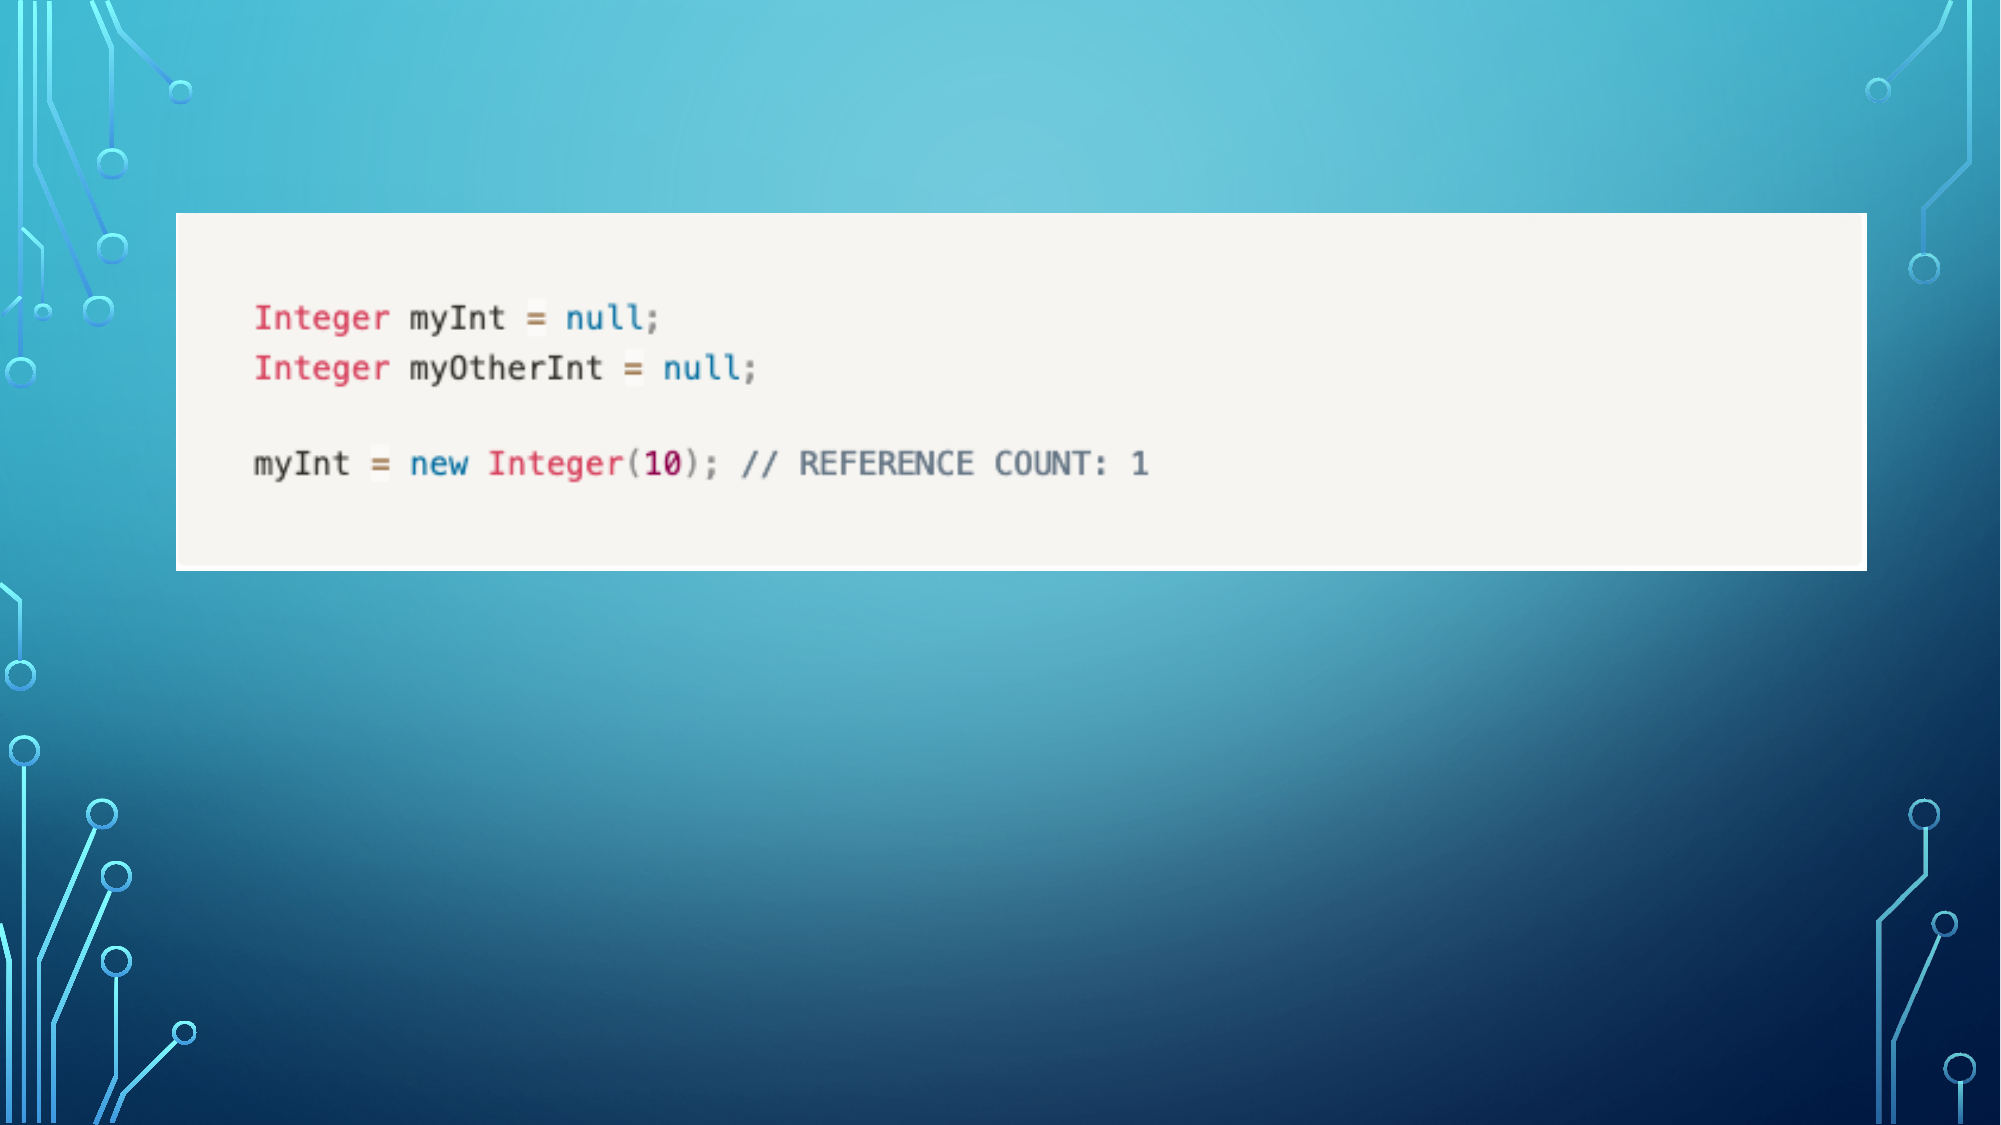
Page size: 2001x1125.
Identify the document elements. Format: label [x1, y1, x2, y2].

picture [176, 213, 1868, 571]
